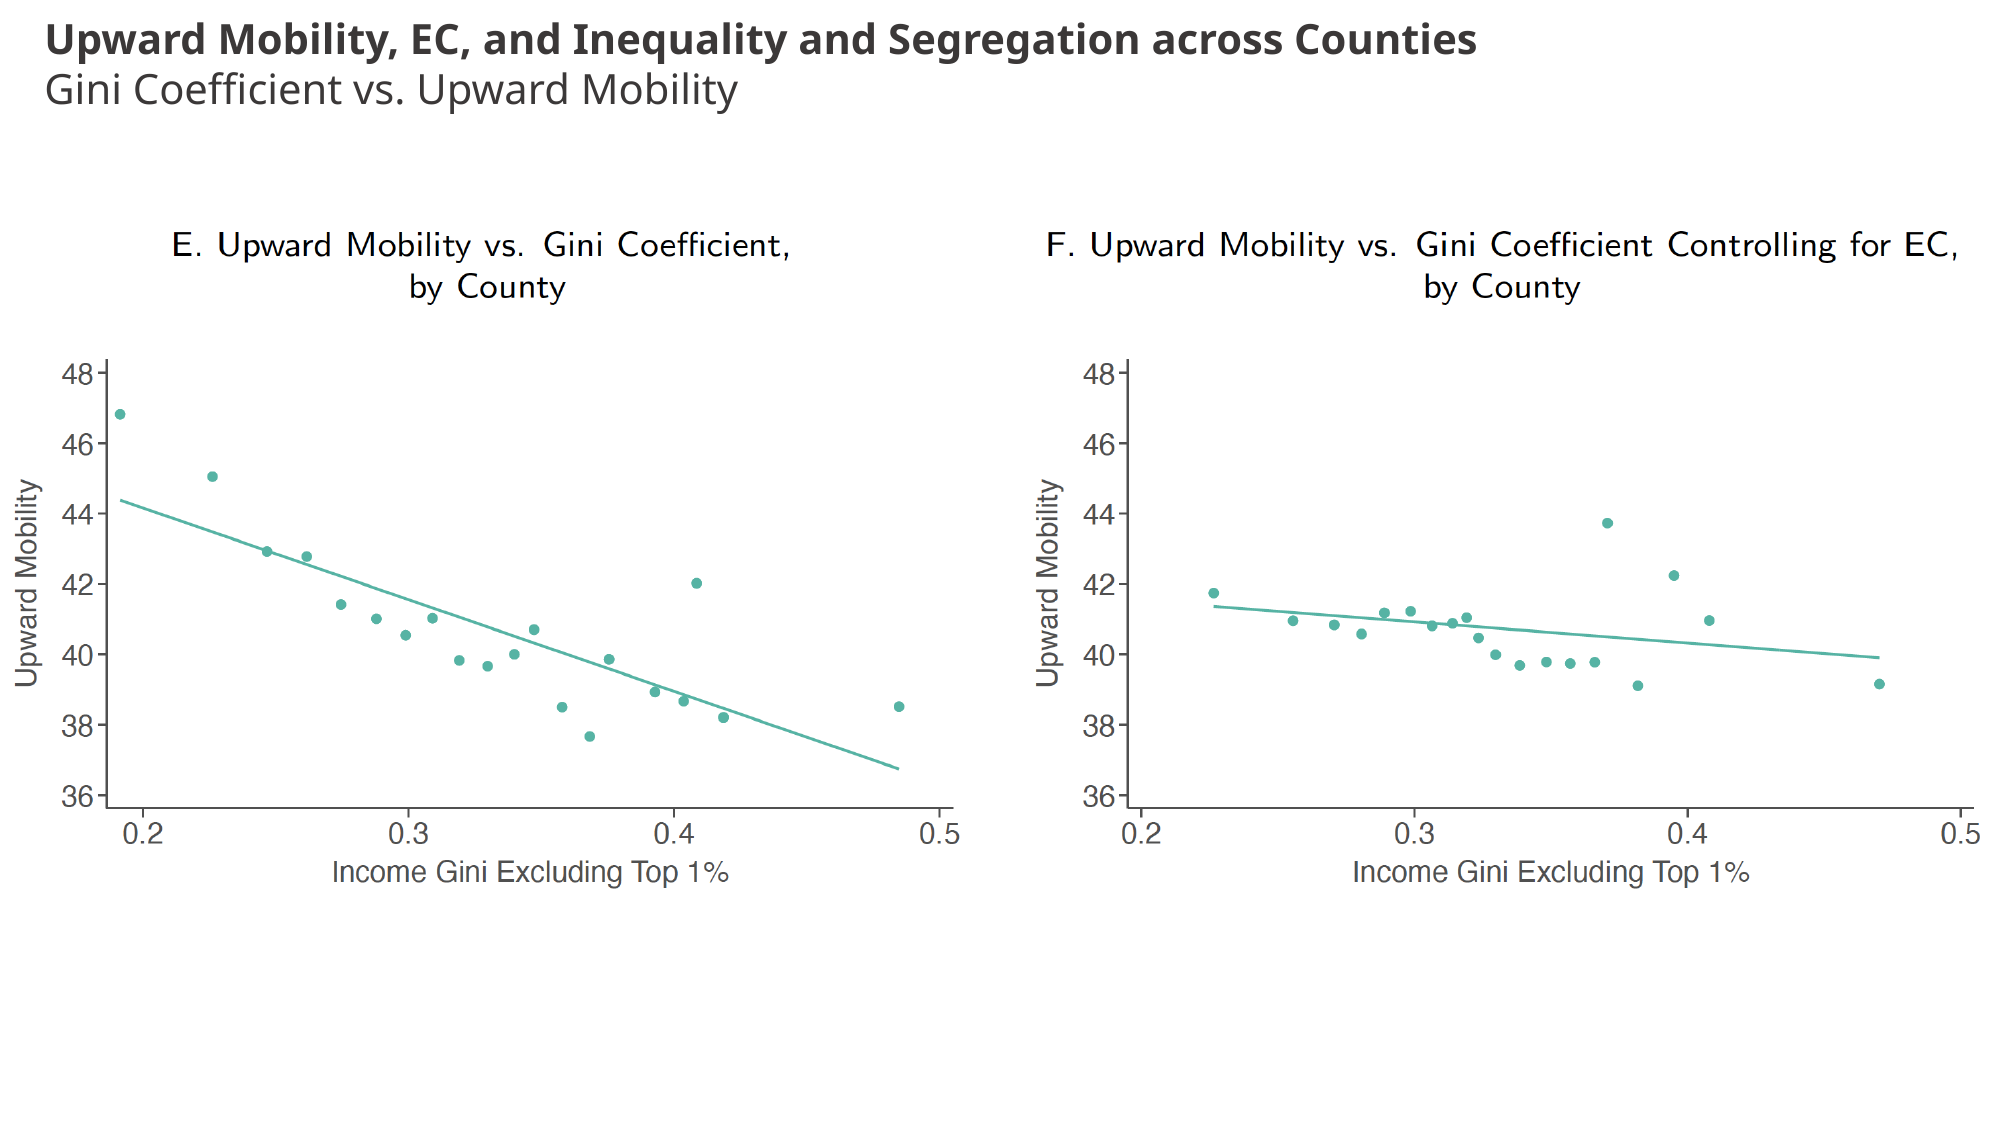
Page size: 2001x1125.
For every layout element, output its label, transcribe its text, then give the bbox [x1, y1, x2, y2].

text_box Upward Mobility, EC, and Inequality and Segregation across Counties Gini Coefficient vs. Upward Mobility [44, 12, 1990, 163]
picture [0, 224, 2000, 901]
